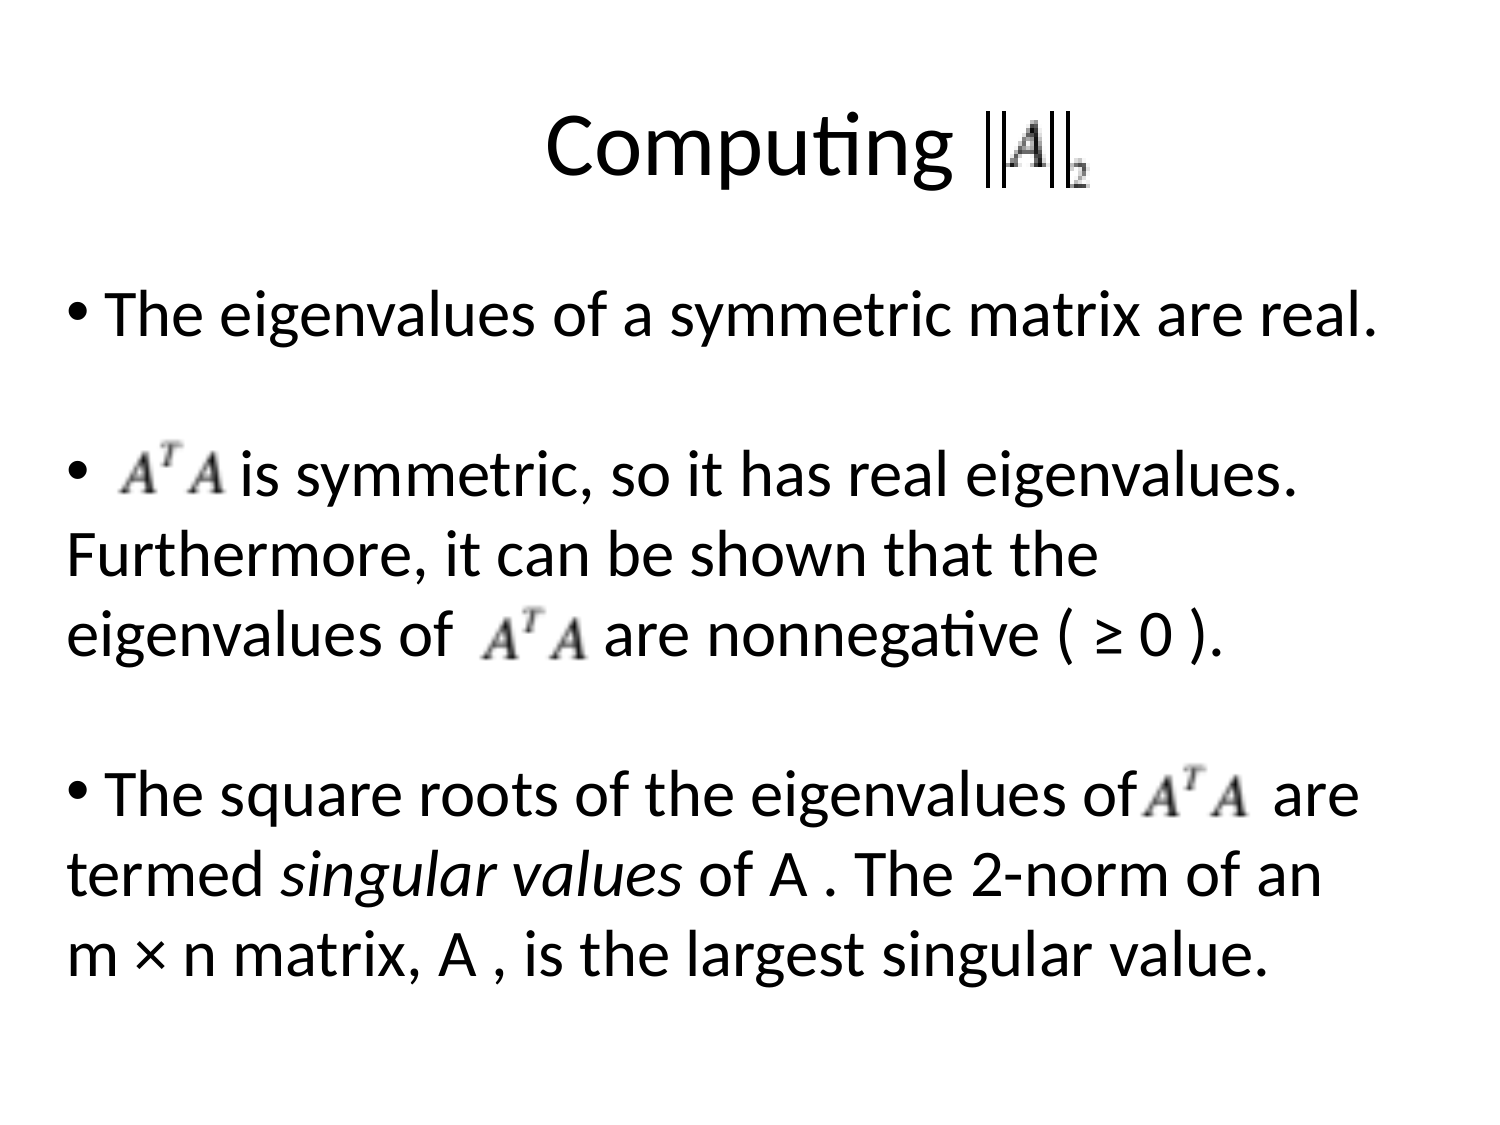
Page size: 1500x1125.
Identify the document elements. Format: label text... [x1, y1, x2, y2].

text_box The eigenvalues of a symmetric matrix are real. is symmetric, so it has real eigenvalues. Furthermore, it can be shown that the eigenvalues of are nonnegative ( ≥ 0 ). The square roots of the eigenvalues of are termed singular values of A . The 2-norm of an m × n matrix, A , is the largest singular value. [51, 262, 1402, 1005]
picture [1135, 753, 1255, 826]
picture [112, 430, 232, 502]
picture [978, 99, 1099, 199]
text_box Computing [75, 45, 1425, 233]
picture [474, 596, 594, 668]
